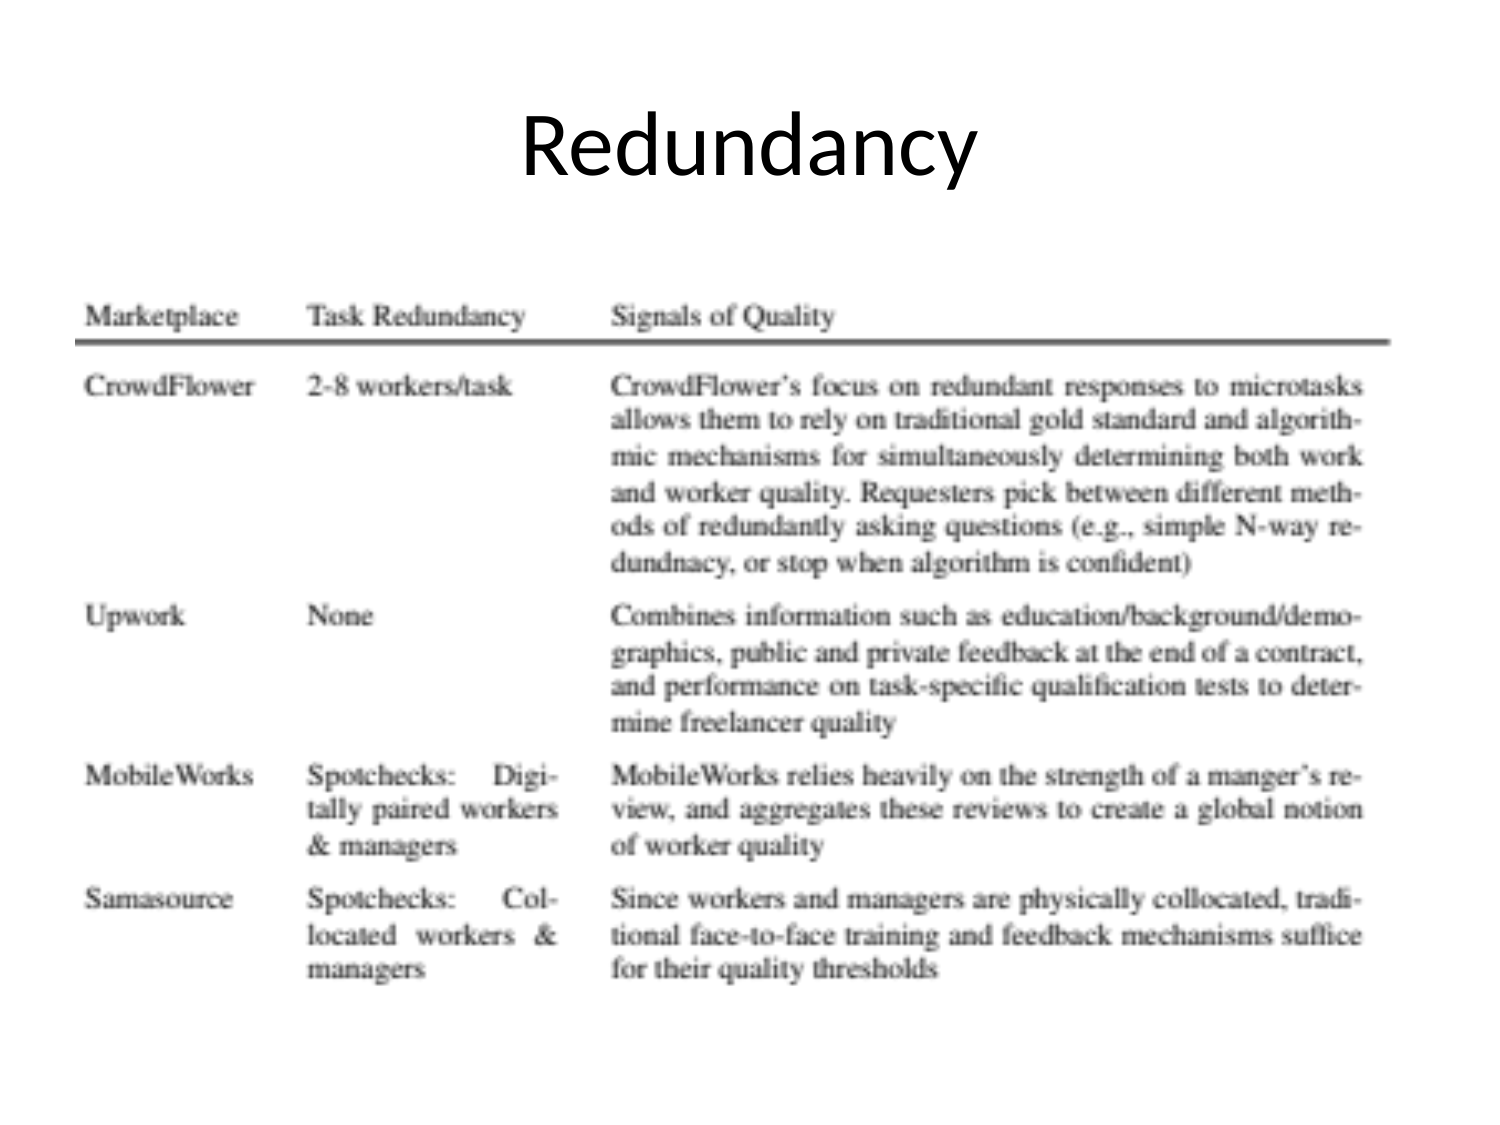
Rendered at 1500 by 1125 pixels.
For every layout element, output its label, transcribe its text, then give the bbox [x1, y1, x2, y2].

title Redundancy [75, 45, 1425, 233]
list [74, 262, 1426, 1006]
